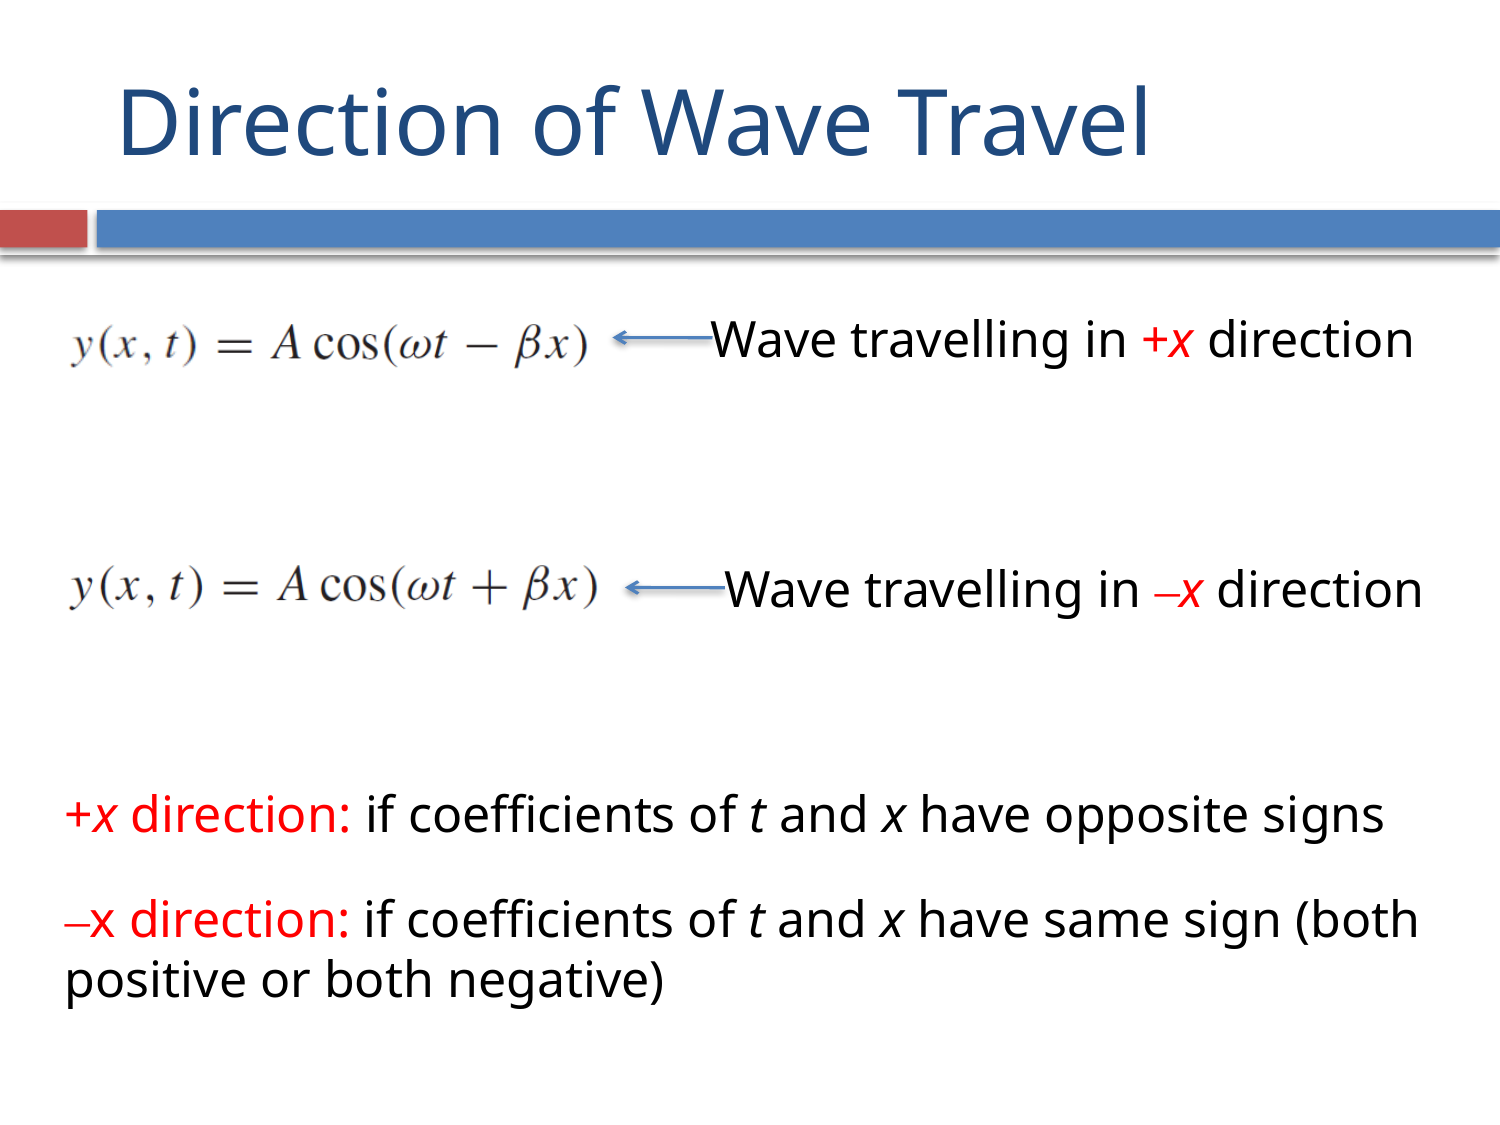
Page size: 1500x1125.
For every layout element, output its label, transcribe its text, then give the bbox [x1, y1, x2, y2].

text_box +x direction: if coefficients of t and x have opposite signs ‒x direction: if coefficients of t and x have same sign (both positive or both negative) [50, 774, 1450, 1015]
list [62, 554, 601, 618]
title Direction of Wave Travel [100, 37, 1438, 200]
picture [212, 312, 593, 376]
picture [62, 312, 205, 377]
text_box Wave travelling in ‒x direction [709, 549, 1440, 670]
text_box Wave travelling in +x direction [696, 299, 1430, 375]
